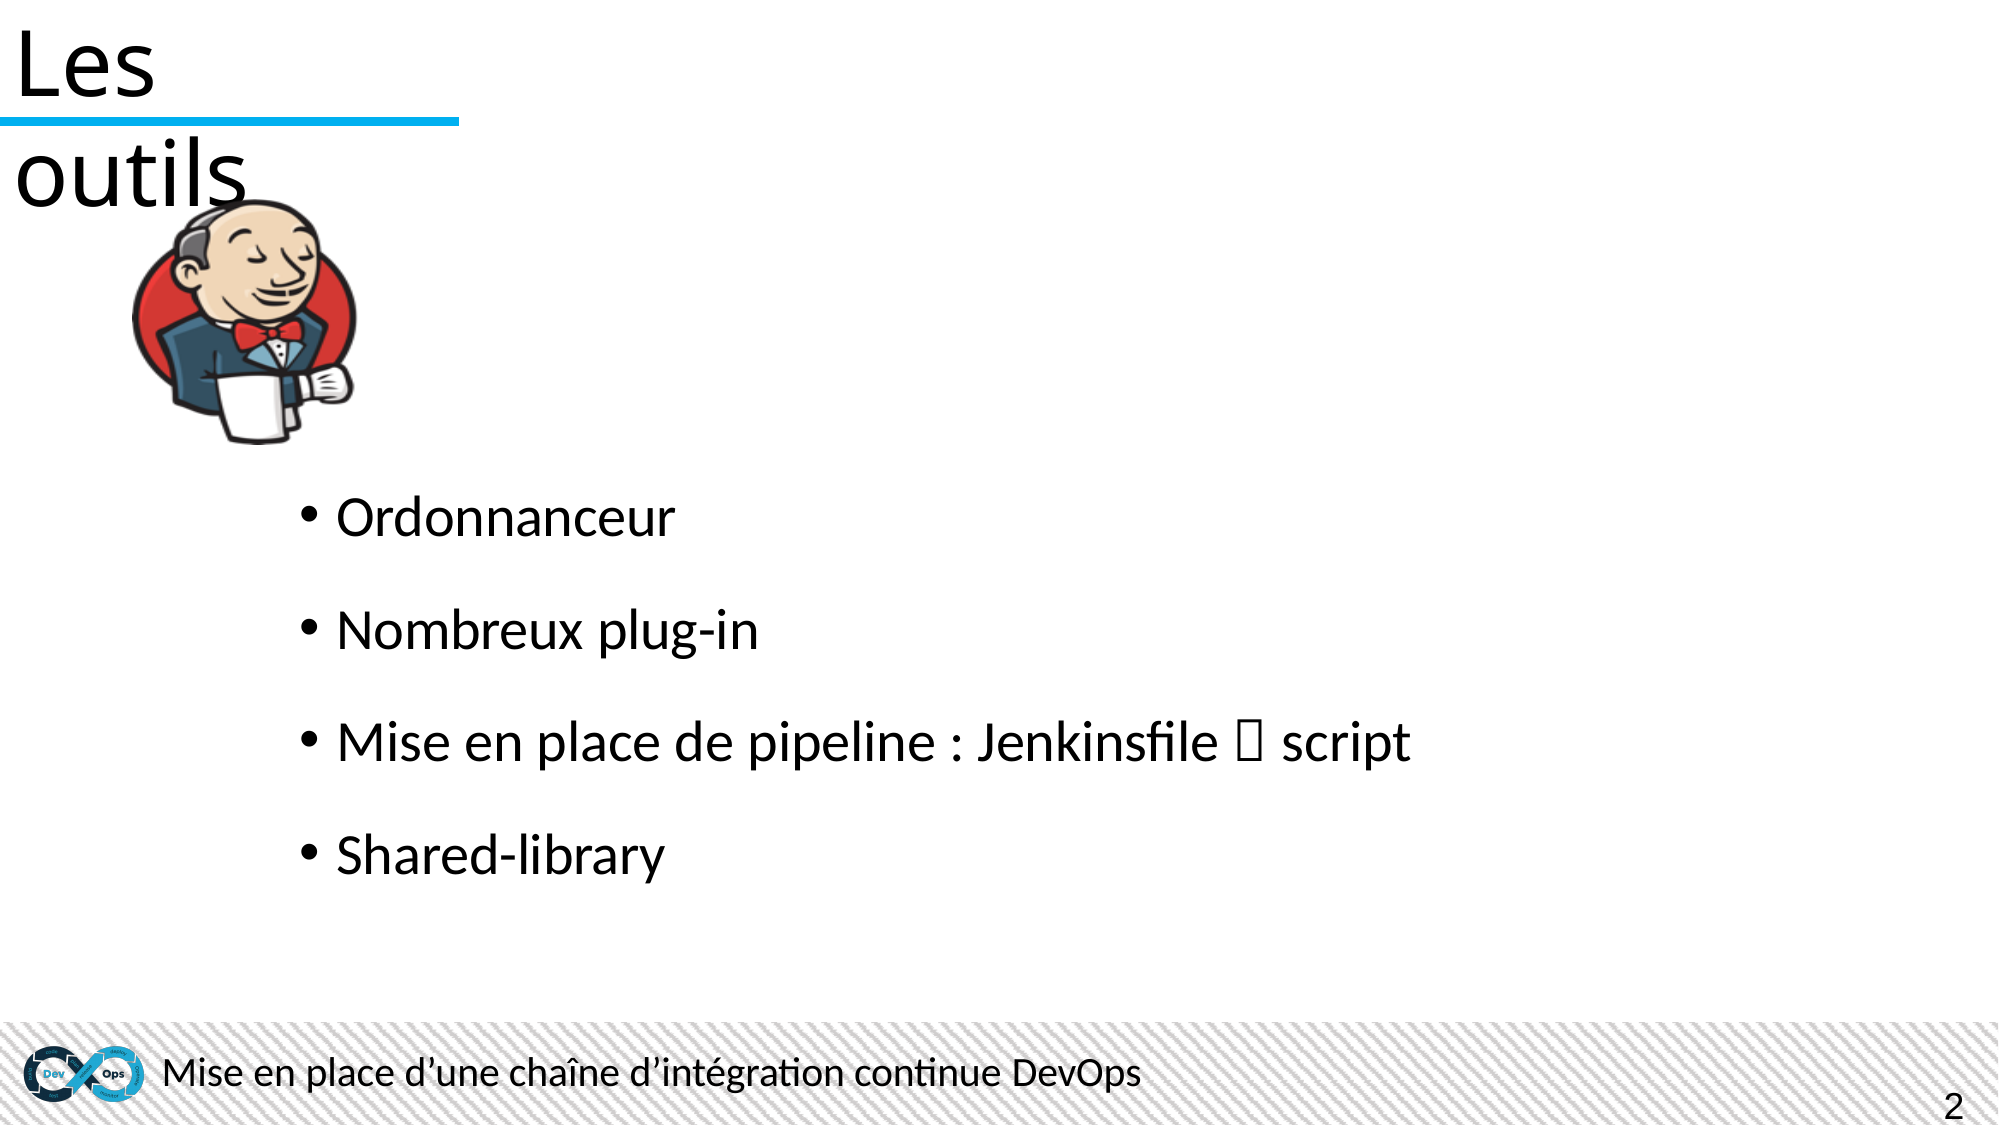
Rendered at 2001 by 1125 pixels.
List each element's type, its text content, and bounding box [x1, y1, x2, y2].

text_box [21, 1041, 147, 1106]
text_box [0, 1022, 1999, 1125]
text_box [132, 199, 358, 445]
text_box 24 [1928, 1074, 2000, 1125]
text_box Ordonnanceur Nombreux plug-in Mise en place de pipeline : Jenkinsfile  script Shared-library [296, 476, 1443, 887]
text_box Les outils [11, 2, 357, 121]
text_box Les outils [11, 122, 357, 193]
text_box Mise en place d’une chaîne d’intégration continue DevOps [159, 1044, 1151, 1125]
